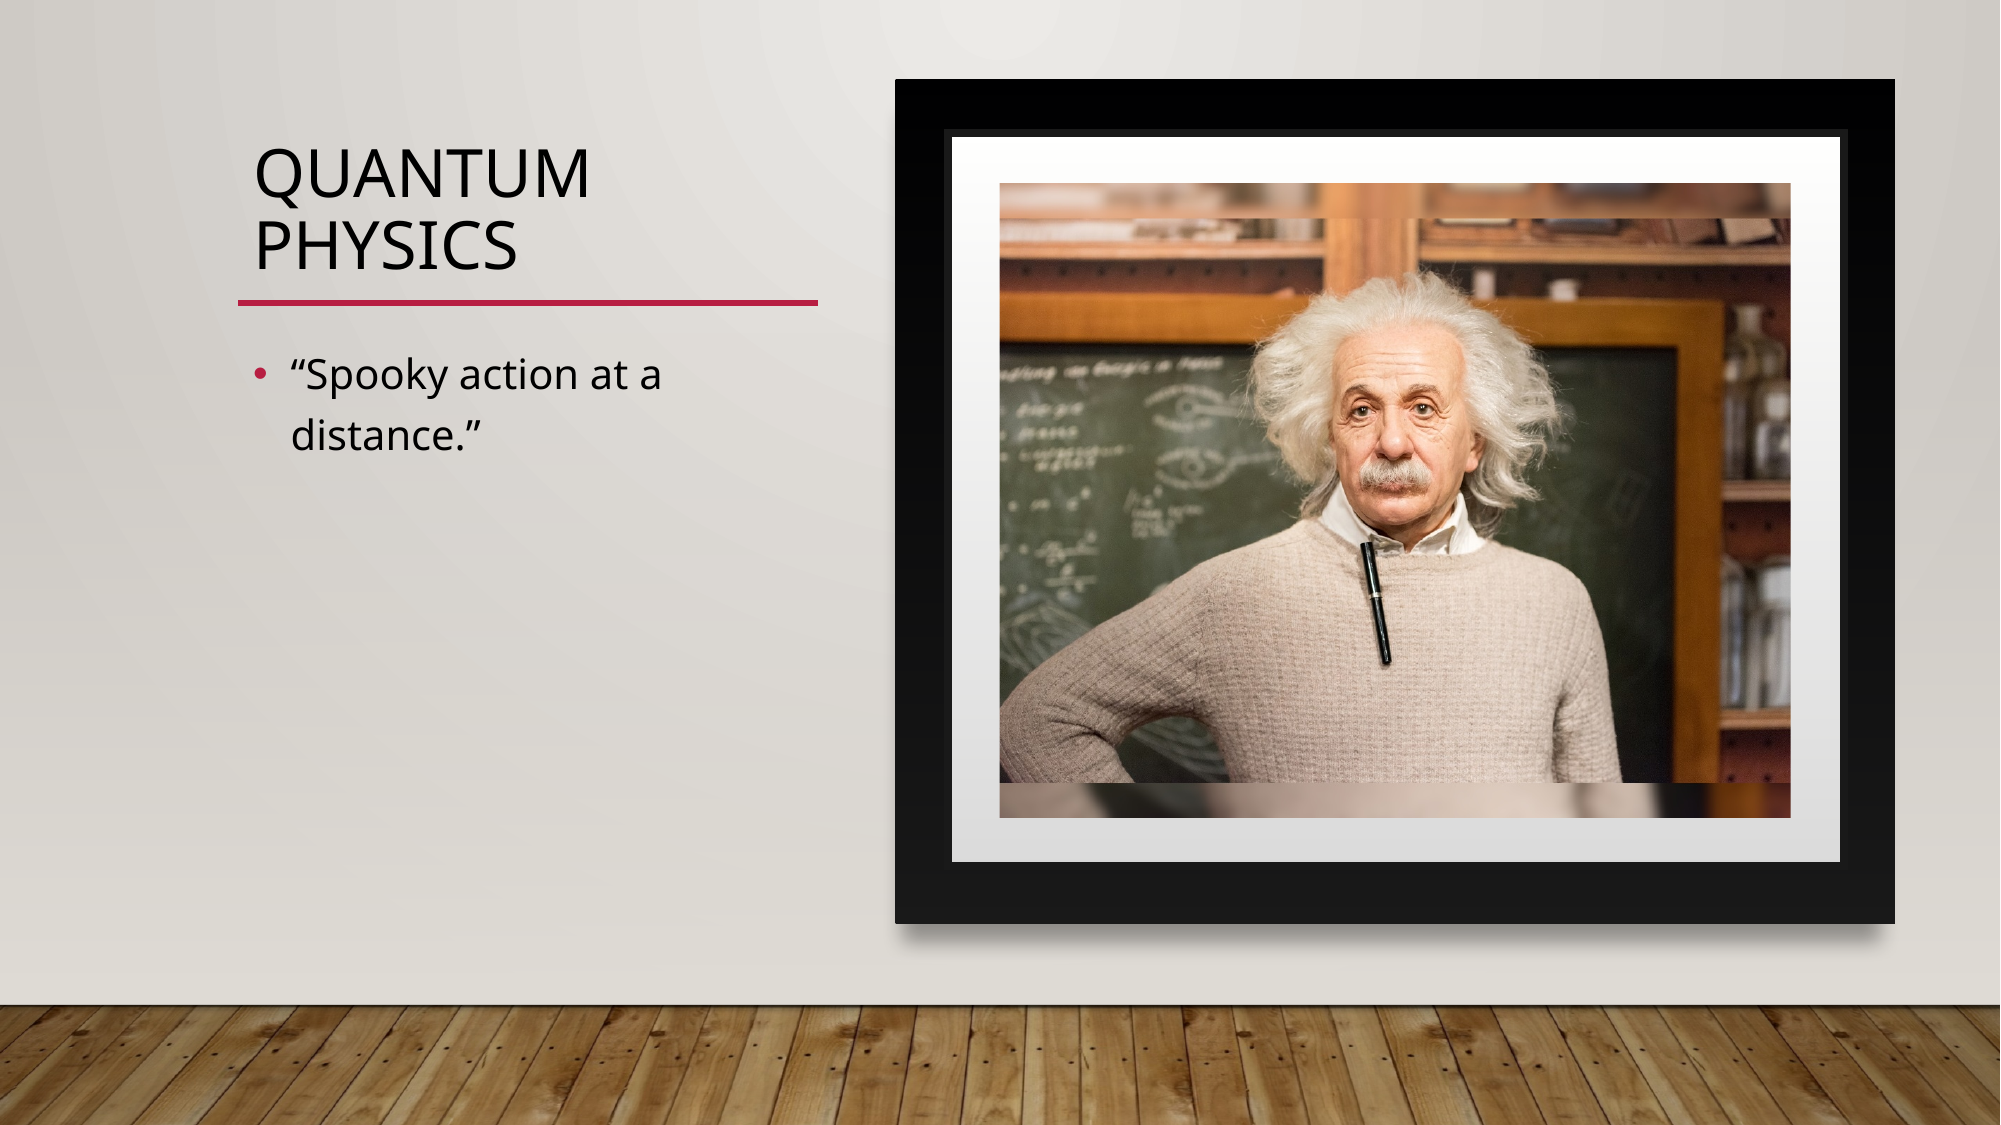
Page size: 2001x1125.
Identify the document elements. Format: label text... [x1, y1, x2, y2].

picture [999, 182, 1791, 818]
picture [0, 1006, 2000, 1125]
text_box [0, 0, 2000, 330]
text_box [895, 78, 1896, 924]
list “Spooky action at a distance.” [238, 330, 817, 897]
title Quantum physics [238, 131, 818, 302]
text_box [0, 330, 2000, 1004]
